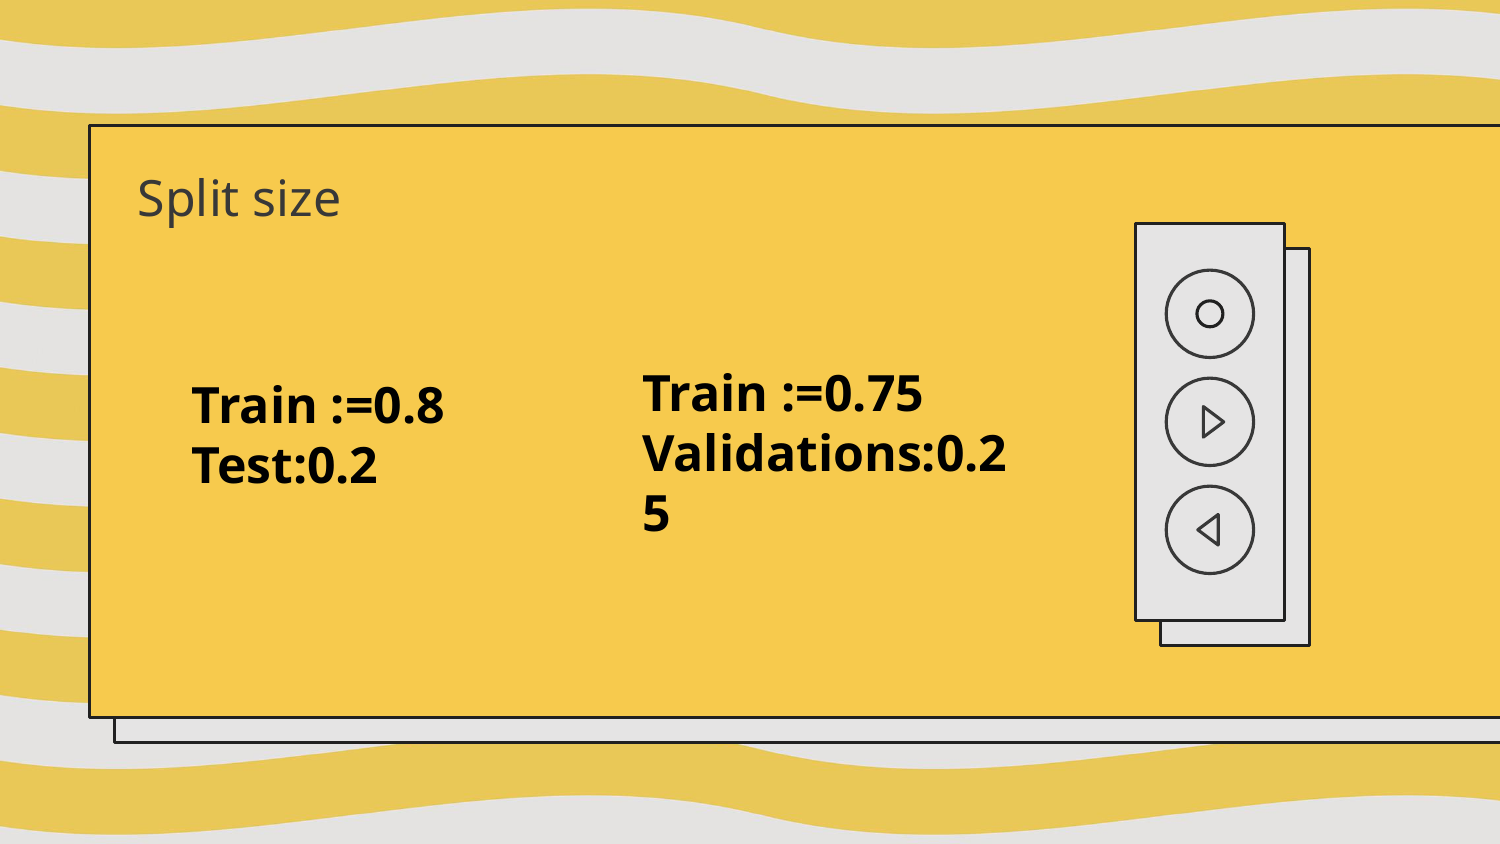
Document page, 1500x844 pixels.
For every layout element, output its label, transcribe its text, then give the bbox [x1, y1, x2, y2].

text_box Split size [123, 151, 834, 242]
text_box Train :=0.8 Test:0.2 [176, 358, 518, 509]
picture [0, 0, 1500, 844]
text_box Train :=0.75 Validations:0.25 [627, 346, 1040, 557]
